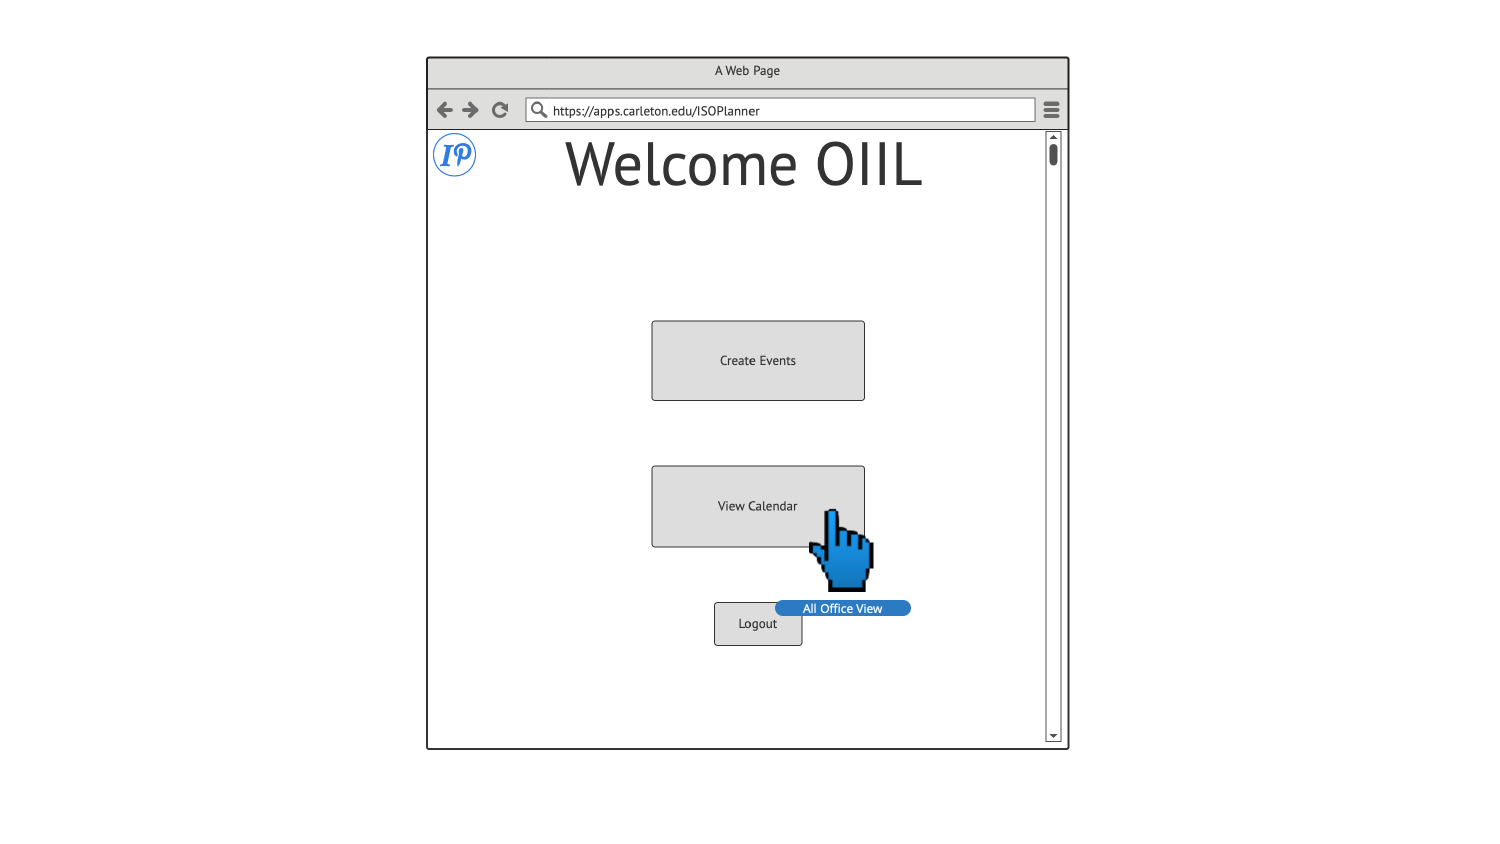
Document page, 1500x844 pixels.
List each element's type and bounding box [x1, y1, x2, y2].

picture [407, 42, 1093, 773]
